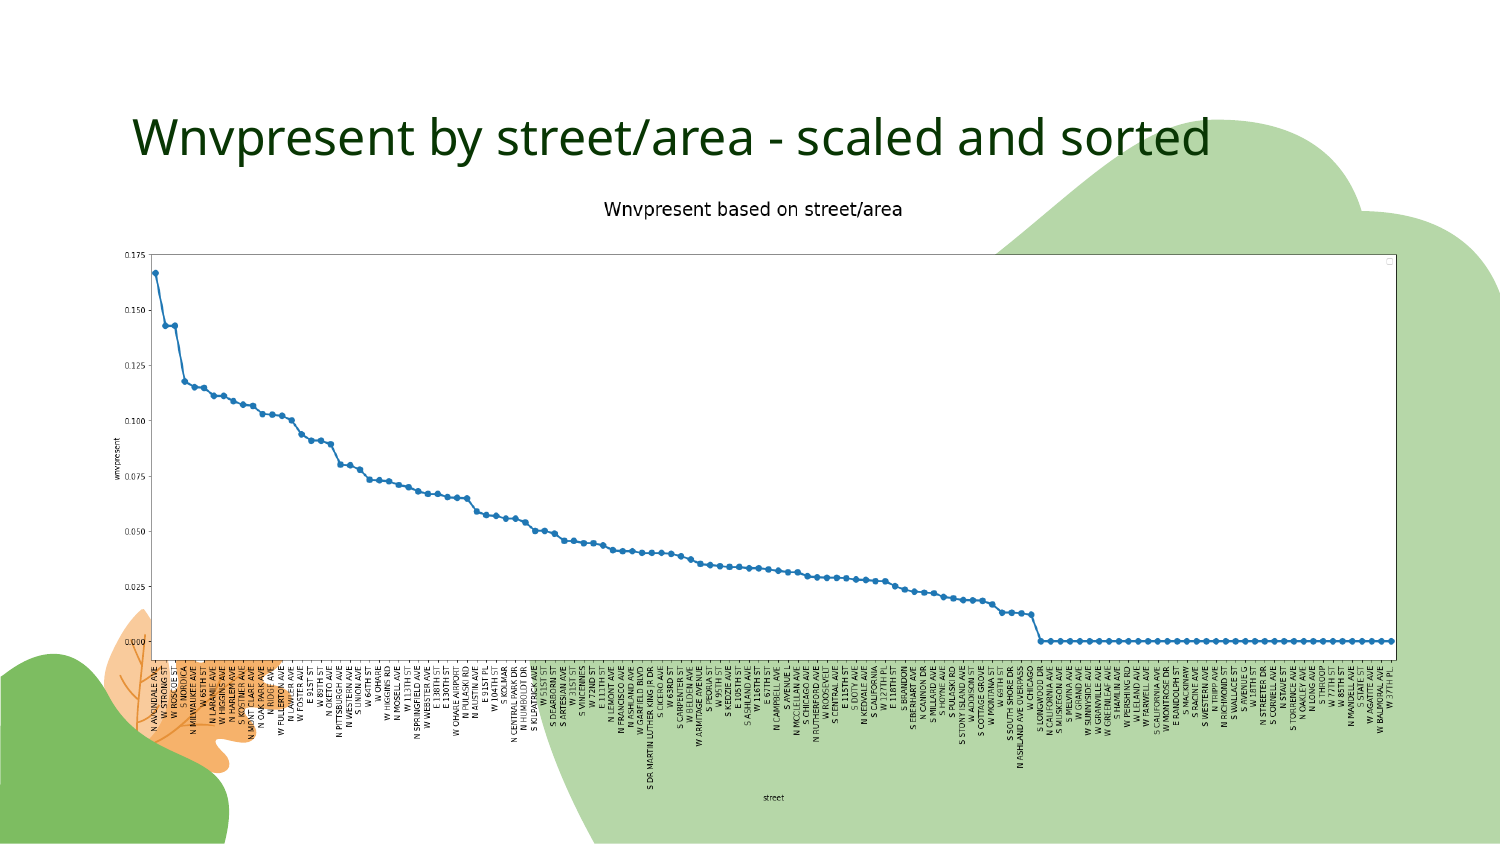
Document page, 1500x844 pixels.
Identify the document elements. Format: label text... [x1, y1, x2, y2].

title Wnvpresent by street/area - scaled and sorted [117, 90, 1383, 185]
picture [108, 196, 1402, 806]
